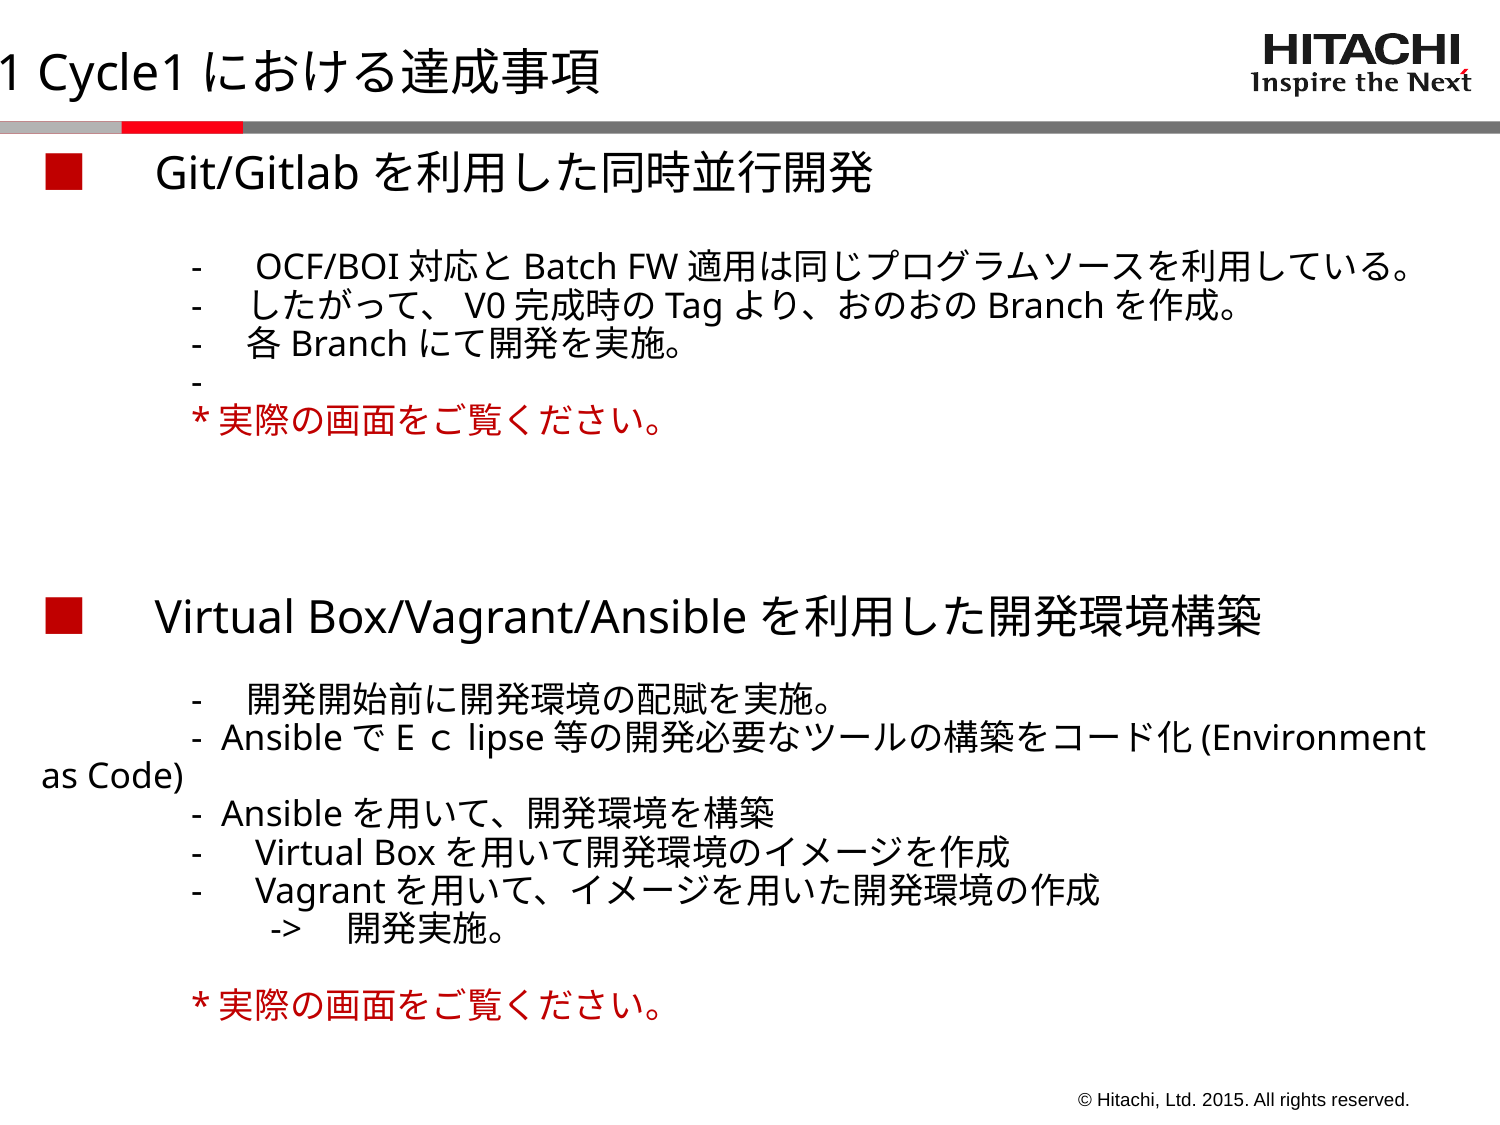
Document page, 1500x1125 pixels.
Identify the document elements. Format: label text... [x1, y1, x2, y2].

text_box ■ Git/Gitlabを利用した同時並行開発 - OCF/BOI対応とBatch FW適用は同じプログラムソースを利用している。 - したがって、V0完成時のTagより、おのおのBranchを作成。 - 各Branchにて開発を実施。 - *実際の画面をご覧ください。 ■ Virtual Box/Vagrant/Ansibleを利用した開発環境構築 - 開発開始前に開発環境の配賦を実施。 - AnsibleでEｃlipse等の開発必要なツールの構築をコード化(Environment as Code) - Ansibleを用いて、開発環境を構築 - Virtual Boxを用いて開発環境のイメージを作成 - Vagrantを用いて、イメージを用いた開発環境の作成 -> 開発実施。 *実際の画面をご覧ください。 [26, 143, 1468, 1110]
text_box V1 Cycle1における達成事項 [0, 33, 728, 168]
